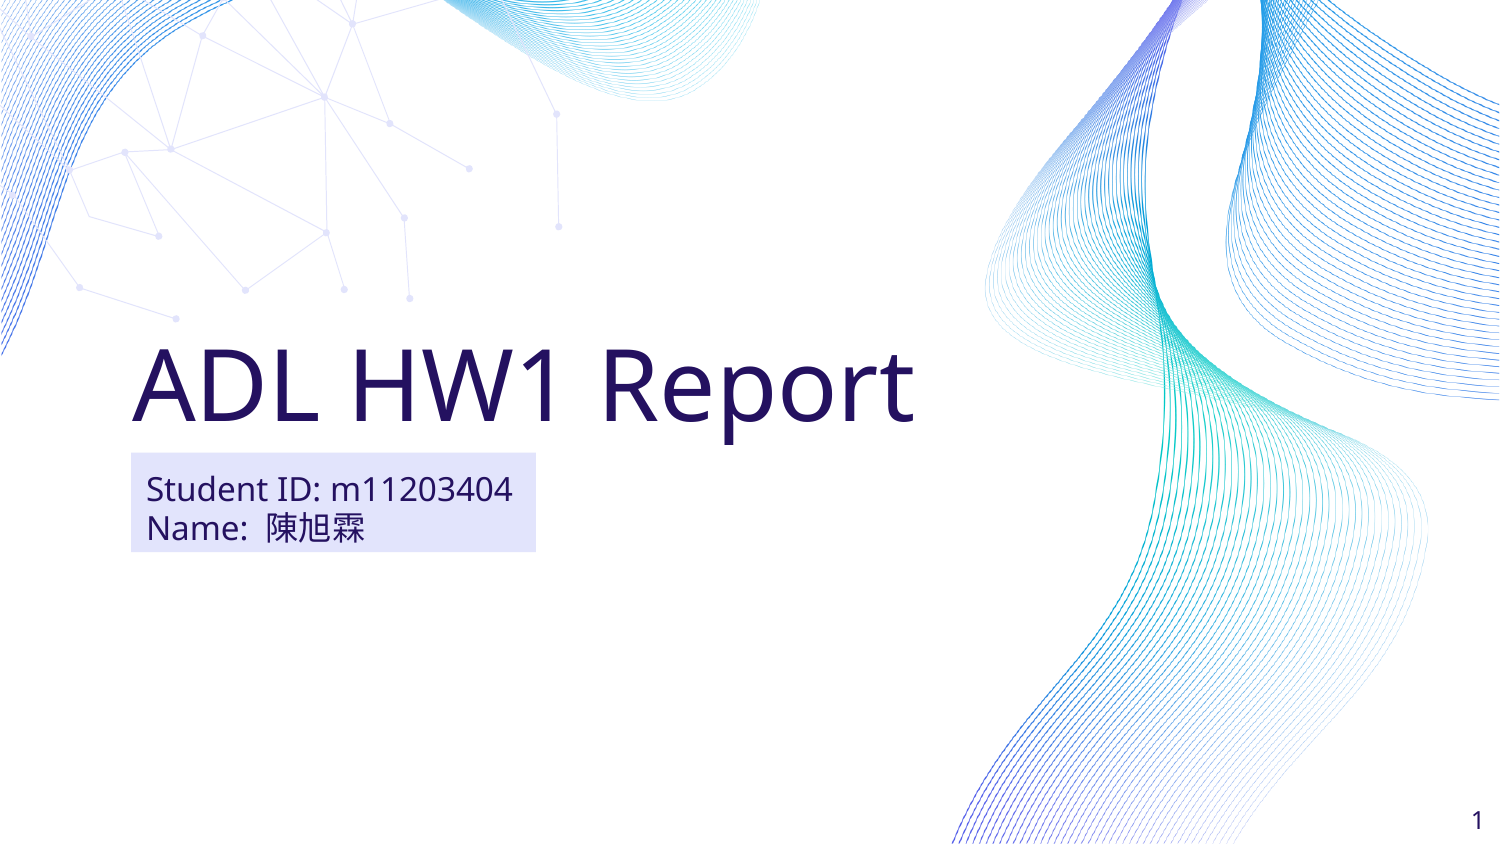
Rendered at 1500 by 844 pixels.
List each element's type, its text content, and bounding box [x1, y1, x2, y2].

title ADL HW1 Report [116, 323, 936, 457]
picture [596, 0, 776, 323]
picture [941, 0, 1500, 844]
picture [0, 326, 116, 371]
text_box Student ID: m11203404 Name: 陳旭霖 [131, 452, 536, 553]
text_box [0, 0, 596, 326]
